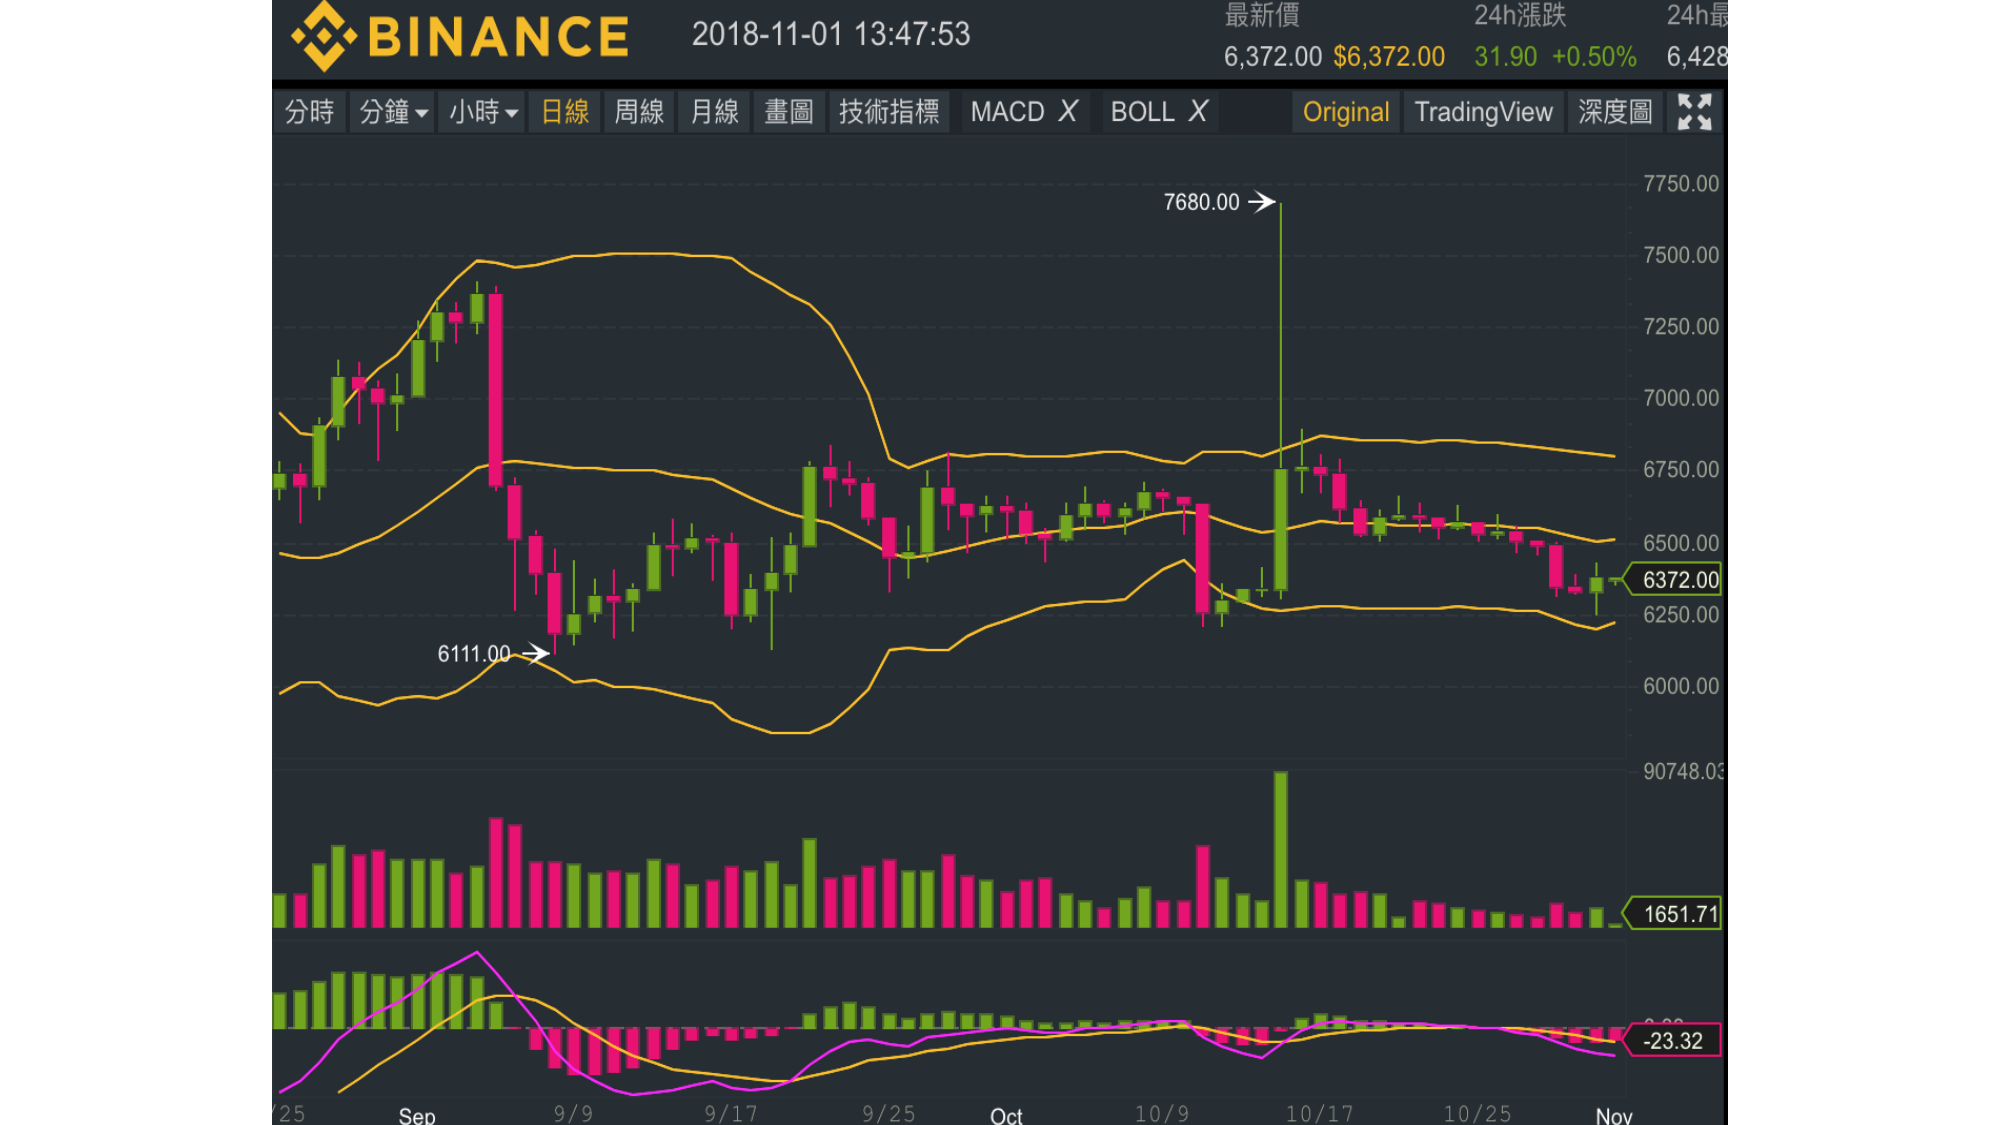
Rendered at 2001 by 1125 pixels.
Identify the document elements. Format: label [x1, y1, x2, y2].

list [272, 0, 1728, 1125]
